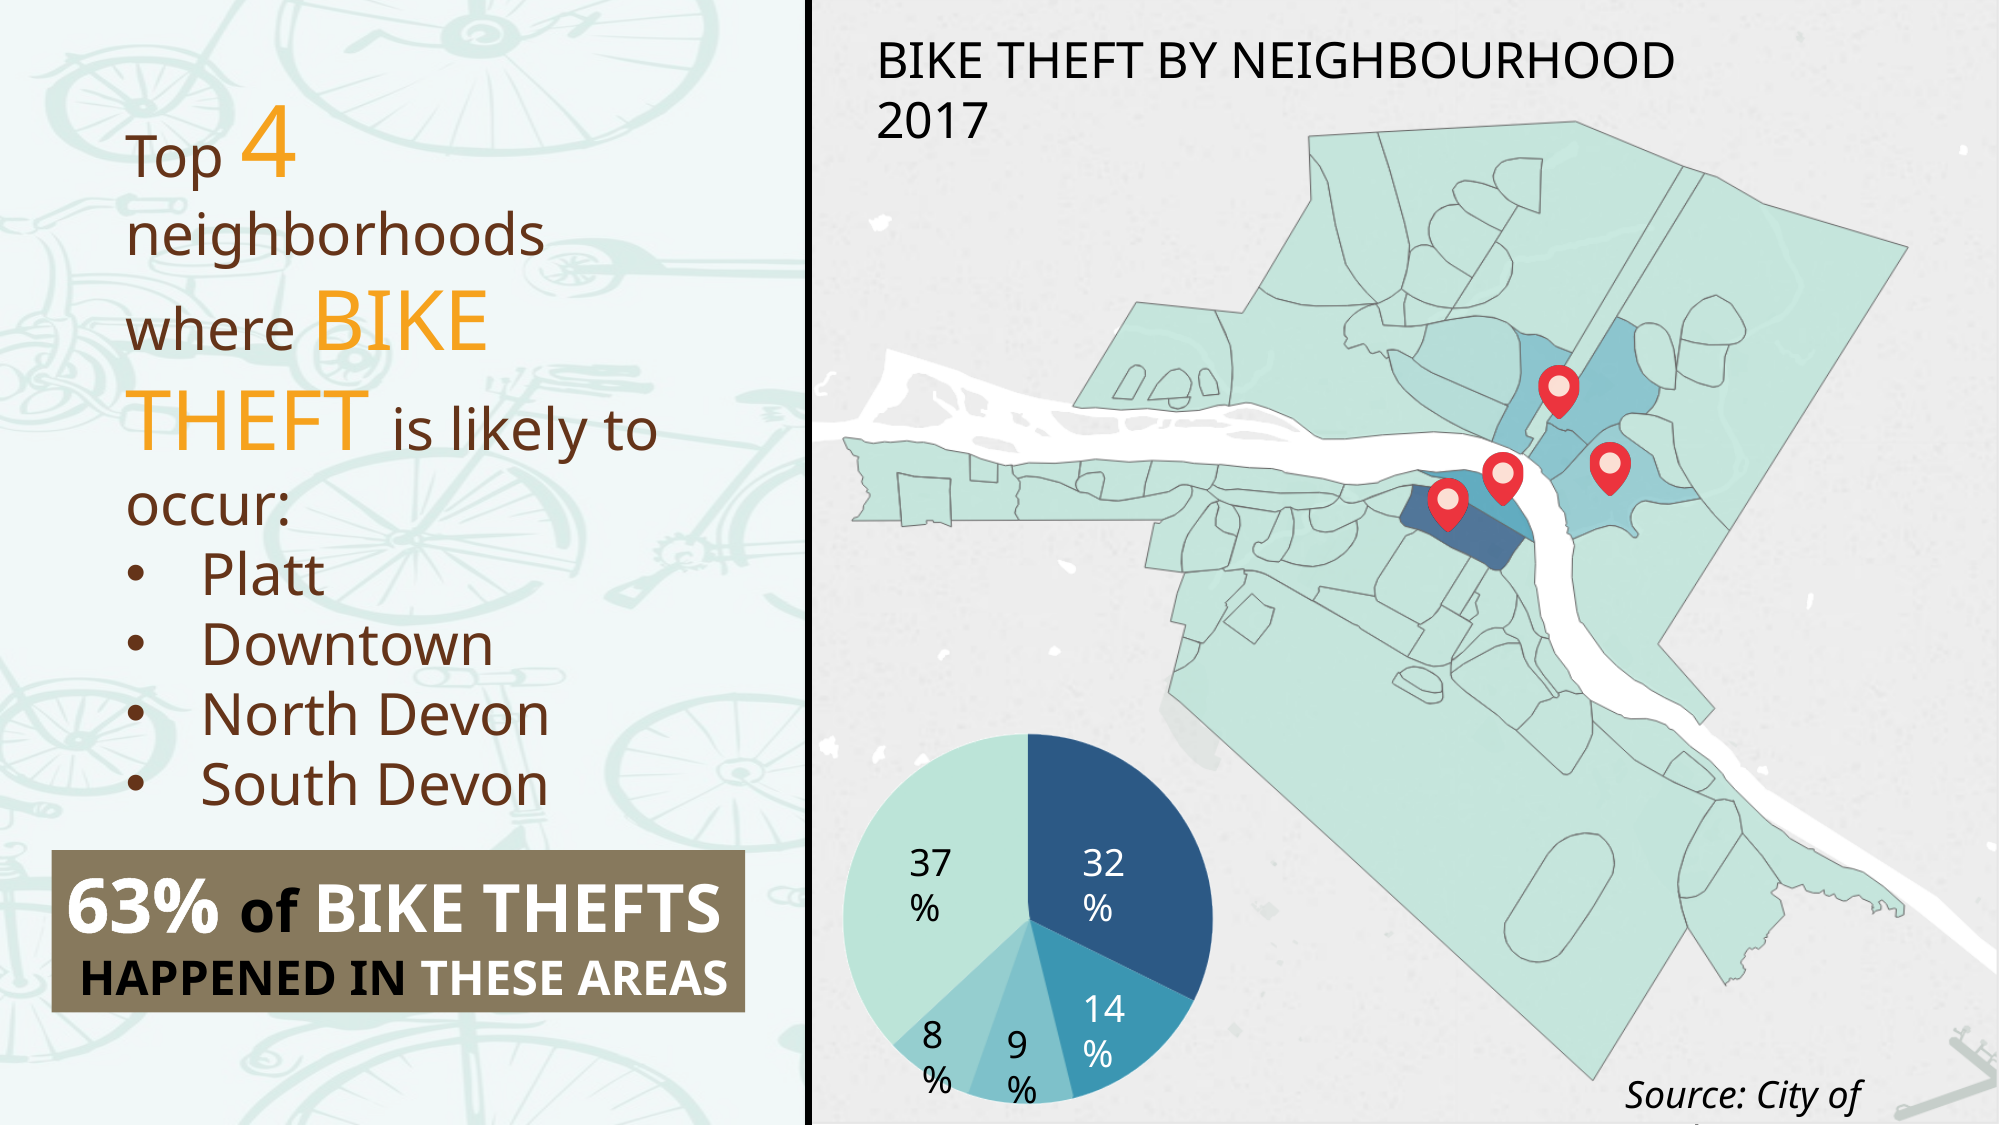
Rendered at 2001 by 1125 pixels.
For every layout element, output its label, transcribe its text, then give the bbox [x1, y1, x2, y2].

picture [792, 0, 2000, 1125]
text_box Top 4 neighborhoods where BIKE THEFT is likely to occur: Platt Downtown North Devon South Devon [110, 70, 706, 825]
text_box 63% of BIKE THEFTS HAPPENED IN THESE AREAS [51, 850, 746, 1013]
